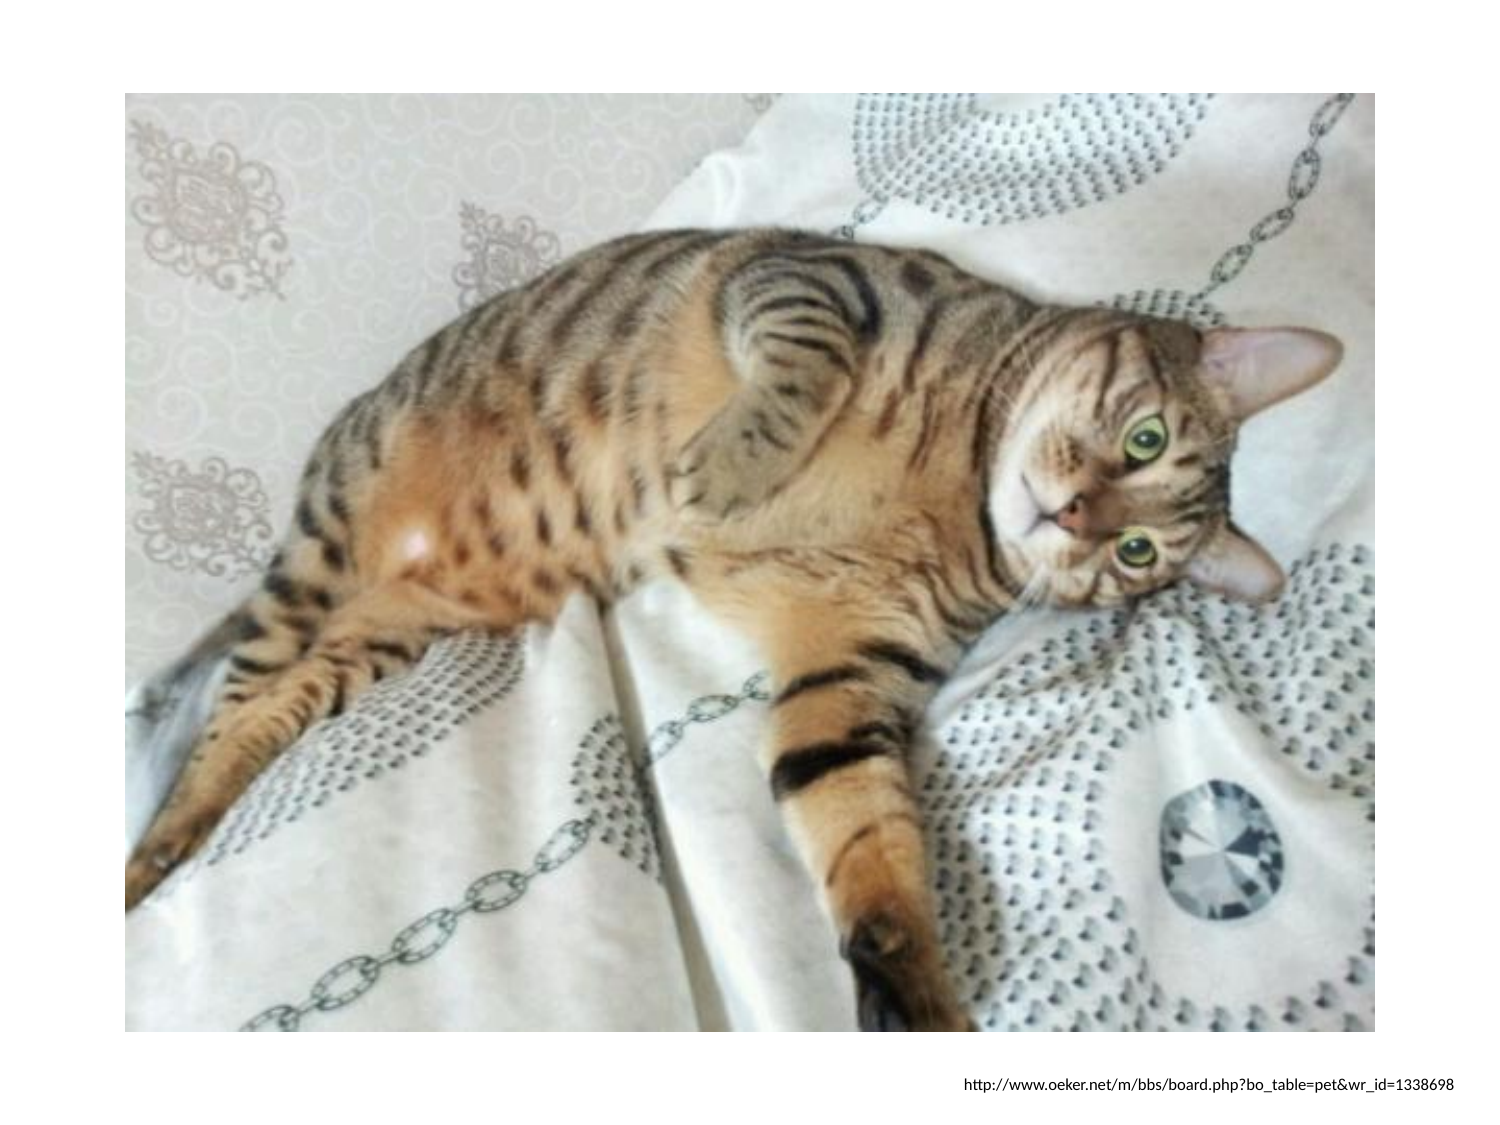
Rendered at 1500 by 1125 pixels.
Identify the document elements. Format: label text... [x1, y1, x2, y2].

picture [124, 93, 1376, 1032]
text_box http://www.oeker.net/m/bbs/board.php?bo_table=pet&wr_id=1338698 [948, 1066, 1471, 1101]
